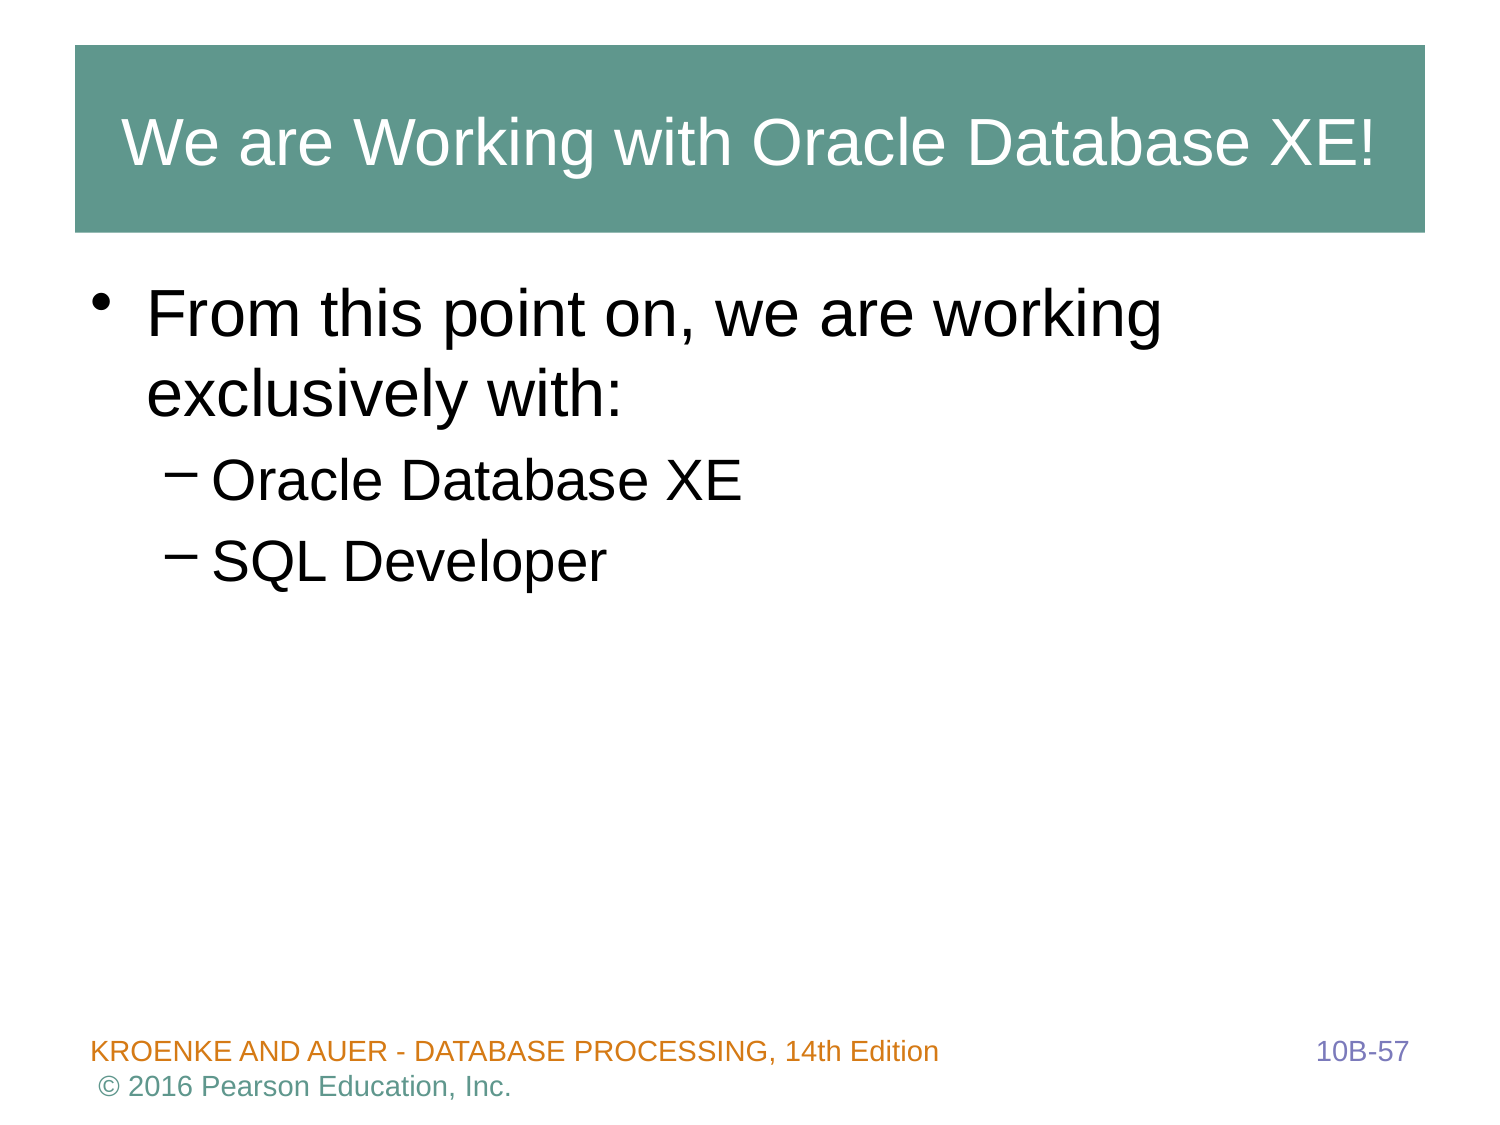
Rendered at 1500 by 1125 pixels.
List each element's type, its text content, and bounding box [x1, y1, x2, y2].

title We are Working with Oracle Database XE! [74, 44, 1426, 233]
slide_number 10B-57 [1074, 1024, 1426, 1103]
footer KROENKE AND AUER - DATABASE PROCESSING, 14th Edition © 2016 Pearson Education, Inc. [74, 1024, 963, 1104]
list From this point on, we are working exclusively with: Oracle Database XE SQL Developer [74, 262, 1426, 1006]
